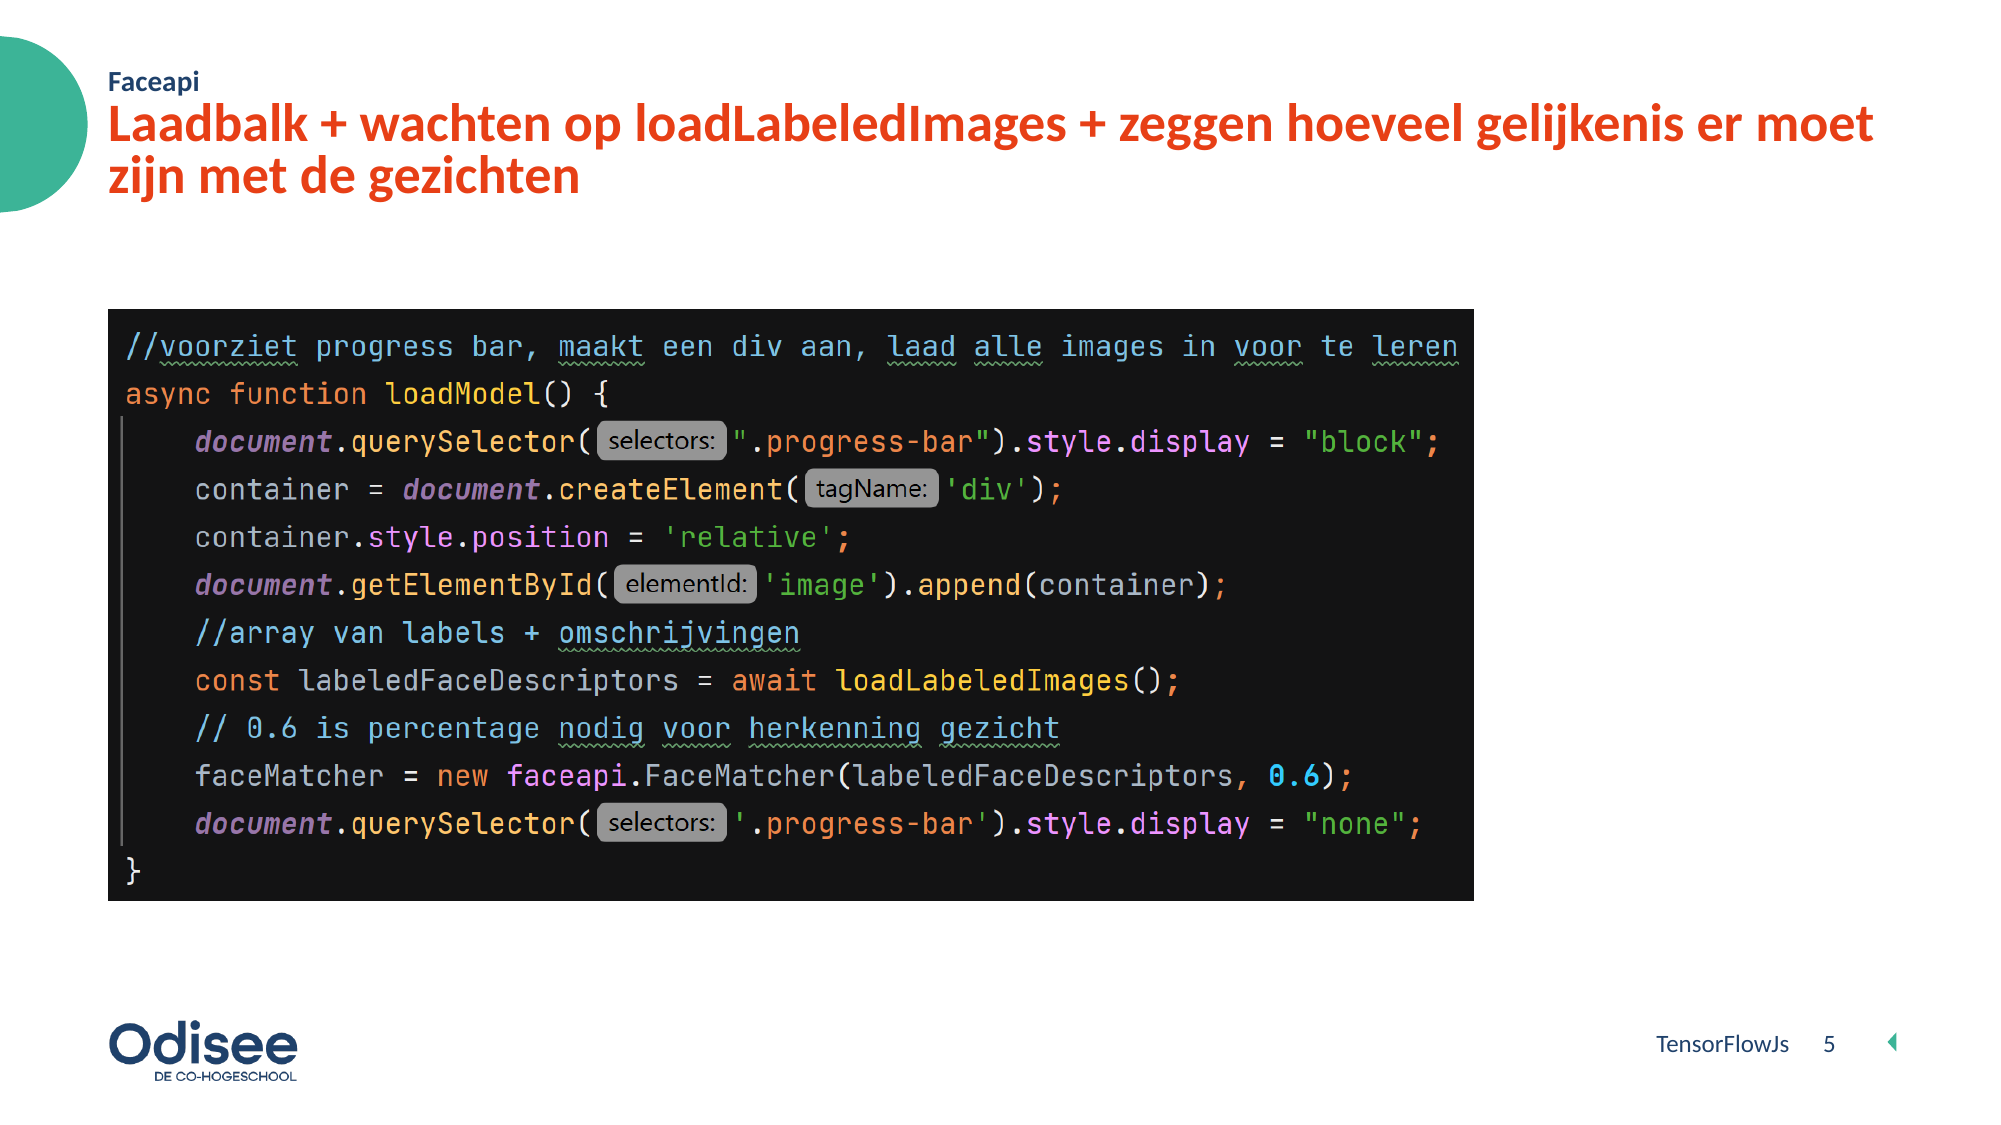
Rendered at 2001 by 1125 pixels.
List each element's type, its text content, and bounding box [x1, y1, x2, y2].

picture [108, 1020, 298, 1081]
list Faceapi [108, 37, 701, 98]
slide_number 5 [1823, 1027, 1871, 1088]
footer TensorFlowJs [366, 1027, 1790, 1088]
title Laadbalk + wachten op loadLabeledImages + zeggen hoeveel gelijkenis er moet zijn met de gezichten [108, 100, 1893, 213]
picture [108, 309, 1474, 901]
